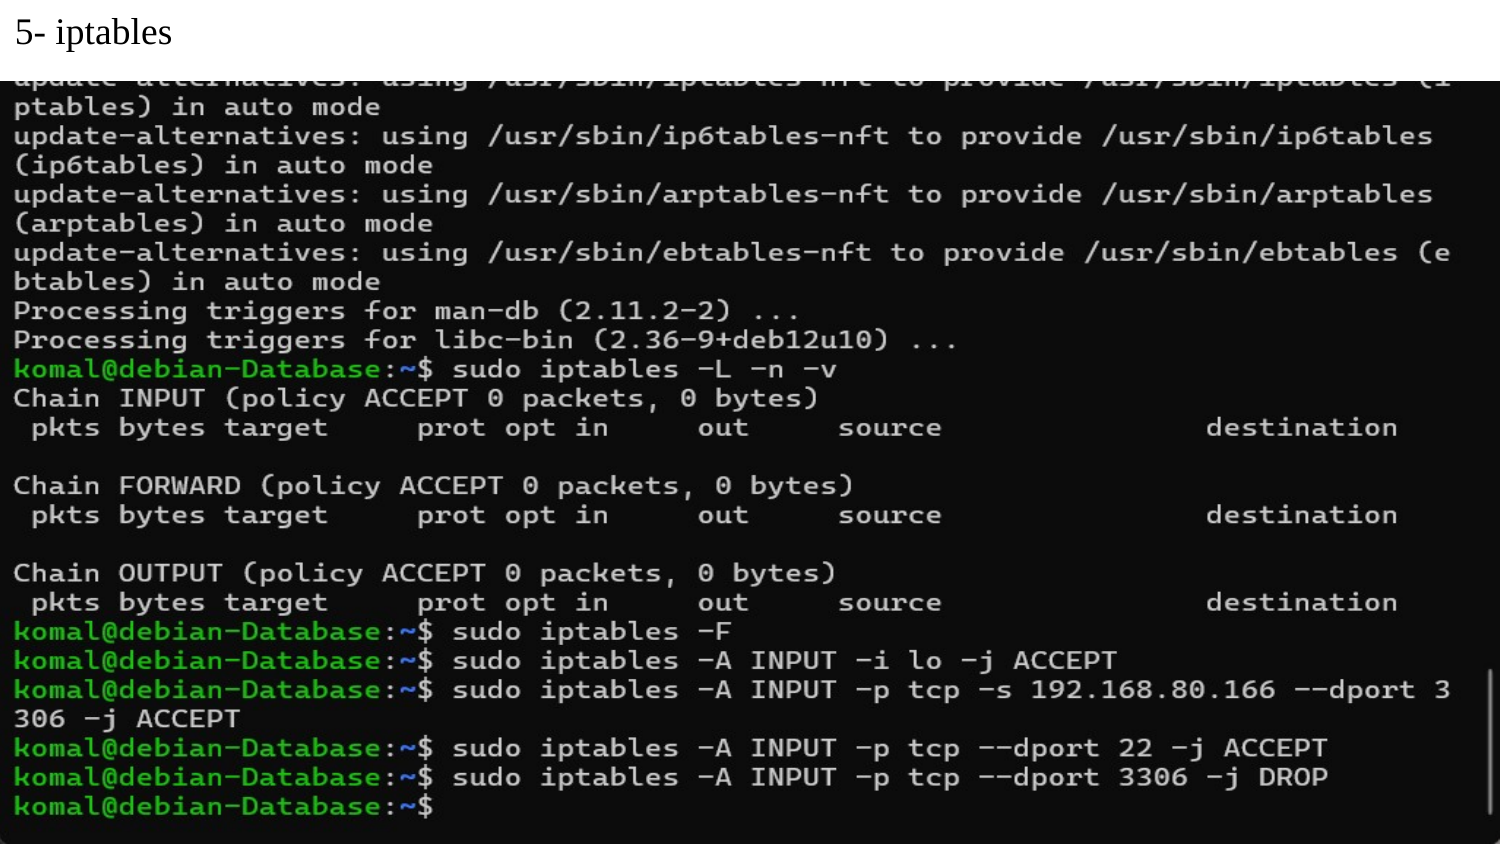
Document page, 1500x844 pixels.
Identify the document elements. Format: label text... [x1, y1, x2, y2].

picture [0, 81, 1500, 844]
text_box 5- iptables [0, 0, 750, 81]
